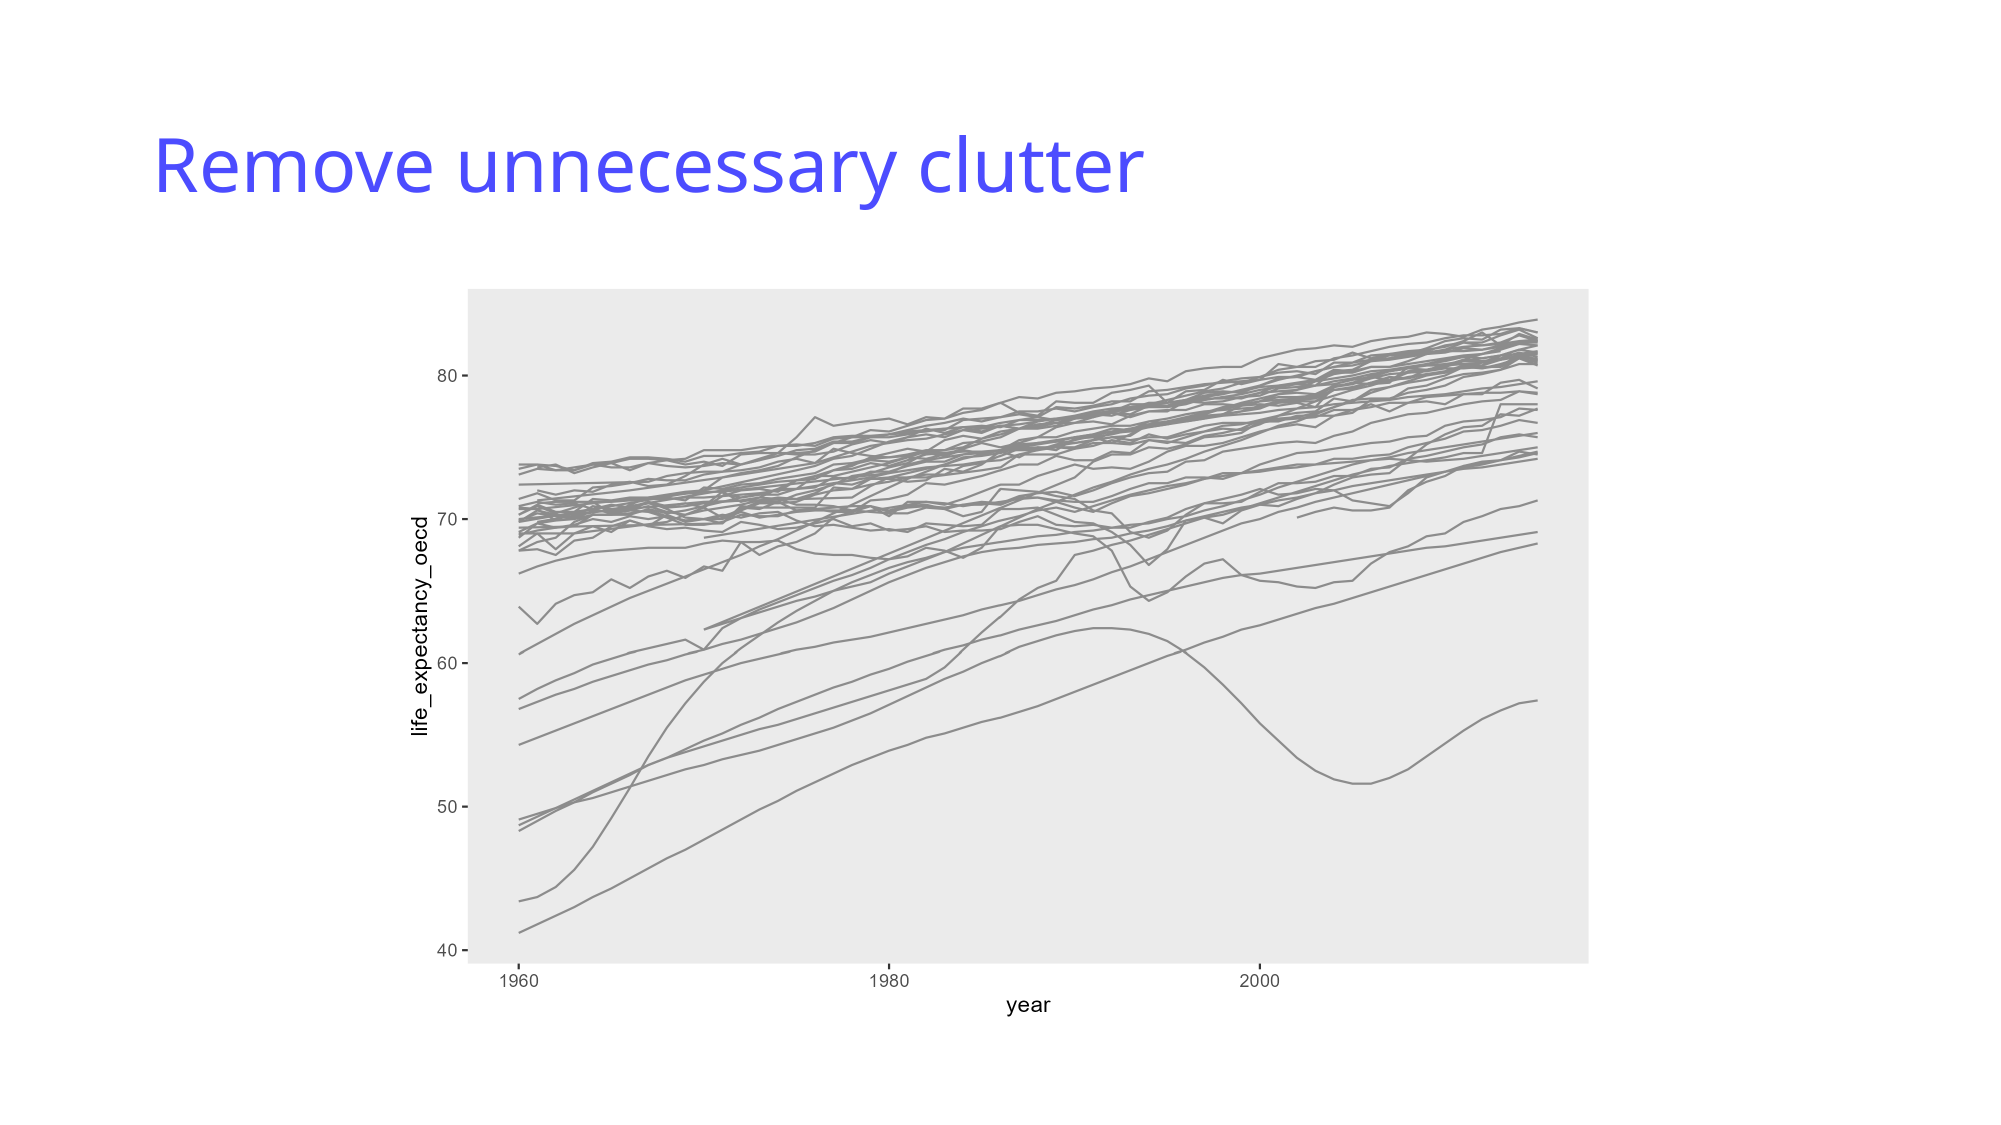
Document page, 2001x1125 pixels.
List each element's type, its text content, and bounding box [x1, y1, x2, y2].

picture [399, 277, 1600, 1028]
title Remove unnecessary clutter [137, 59, 1863, 278]
